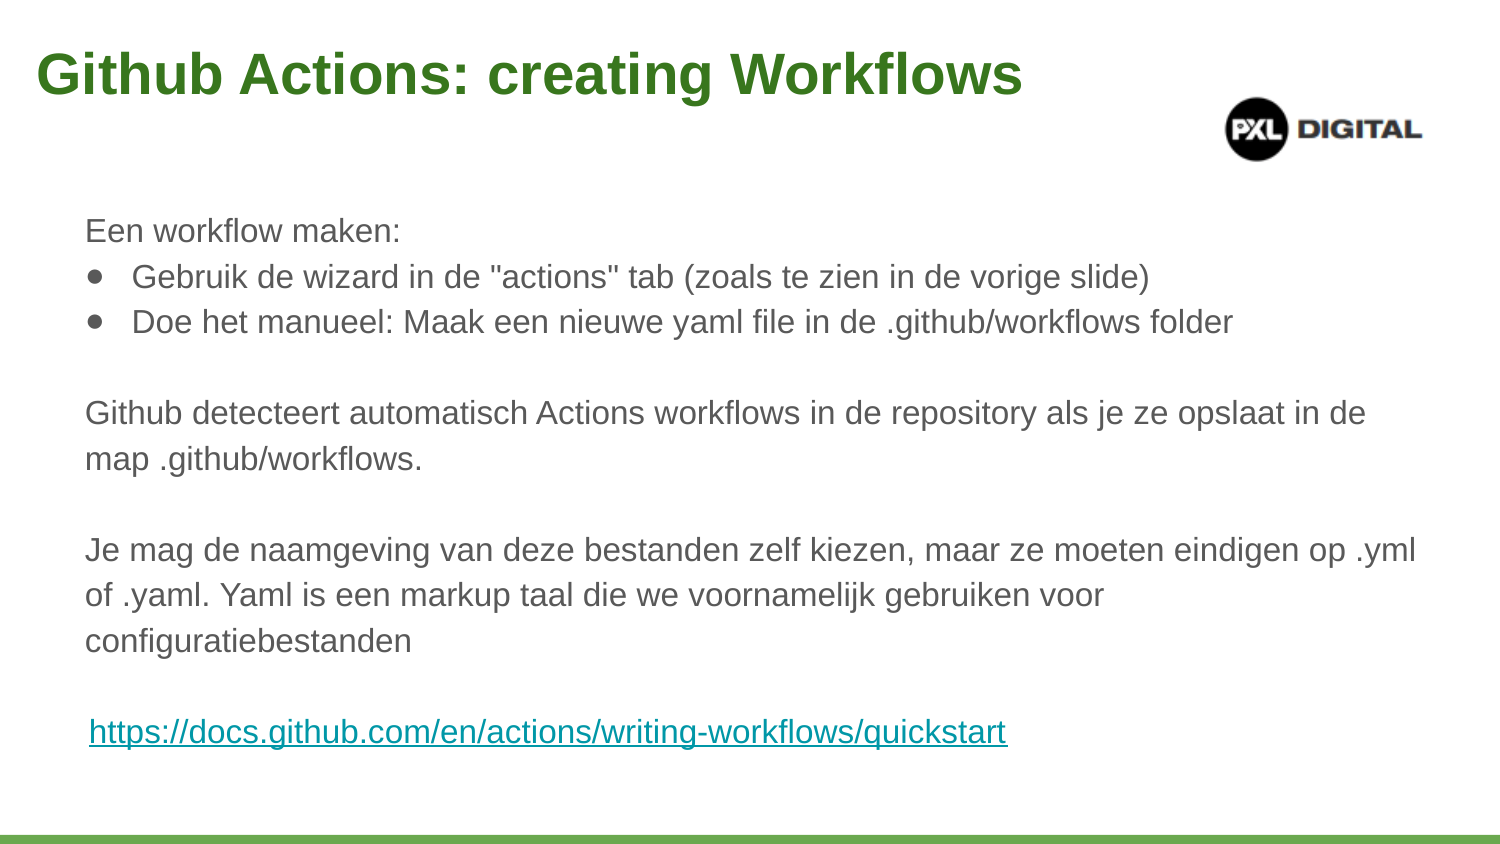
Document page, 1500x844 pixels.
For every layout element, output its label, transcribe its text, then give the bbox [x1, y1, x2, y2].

picture [1200, 72, 1450, 181]
list Een workflow maken: Gebruik de wizard in de "actions" tab (zoals te zien in de vorige slide) Doe het manueel: Maak een nieuwe yaml file in de .github/workflows folder Github detecteert automatisch Actions workflows in de repository als je ze opslaat in de map .github/workflows. Je mag de naamgeving van deze bestanden zelf kiezen, maar ze moeten eindigen op .yml of .yaml. Yaml is een markup taal die we voornamelijk gebruiken voor configuratiebestanden https://docs.github.com/en/actions/writing-workflows/quickstart [51, 189, 1449, 750]
title Github Actions: creating Workflows [21, 21, 1420, 116]
